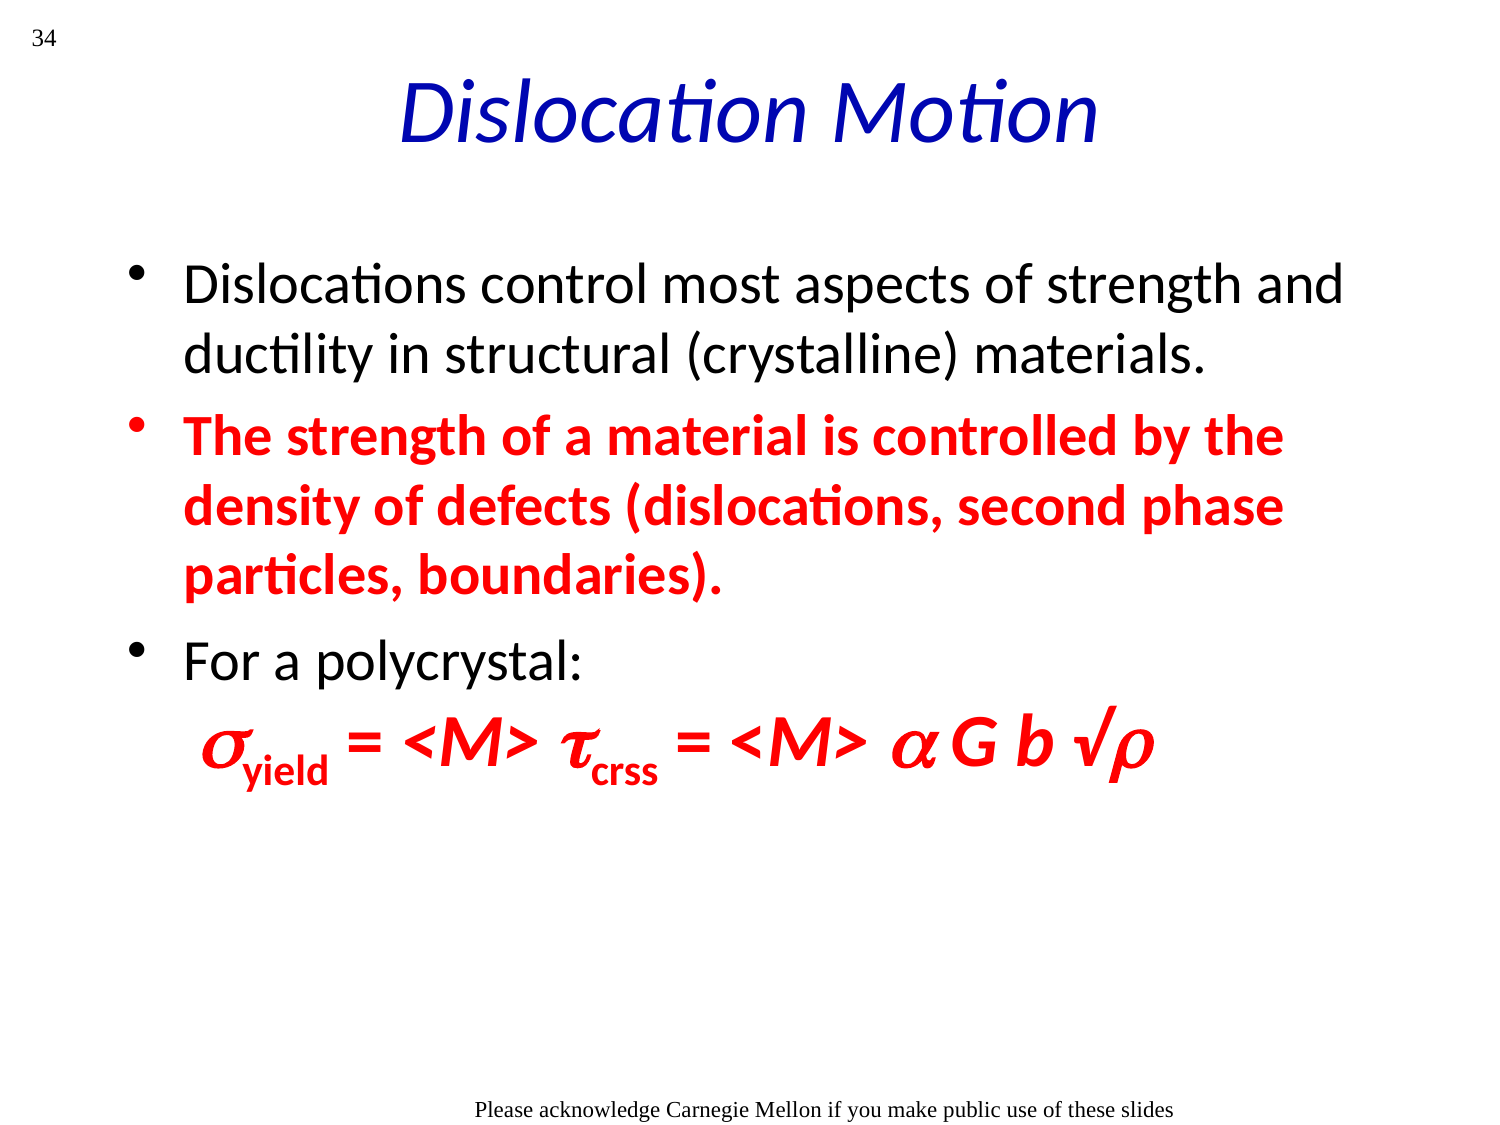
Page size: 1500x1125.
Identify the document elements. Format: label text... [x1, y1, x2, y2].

list Dislocations control most aspects of strength and ductility in structural (crystalline) materials. The strength of a material is controlled by the density of defects (dislocations, second phase particles, boundaries). For a polycrystal: syield = <M> tcrss = <M> a G b √r [112, 237, 1476, 963]
slide_number 34 [8, 13, 72, 52]
footer Please acknowledge Carnegie Mellon if you make public use of these slides [362, 1087, 1288, 1125]
title Dislocation Motion [112, 12, 1388, 201]
